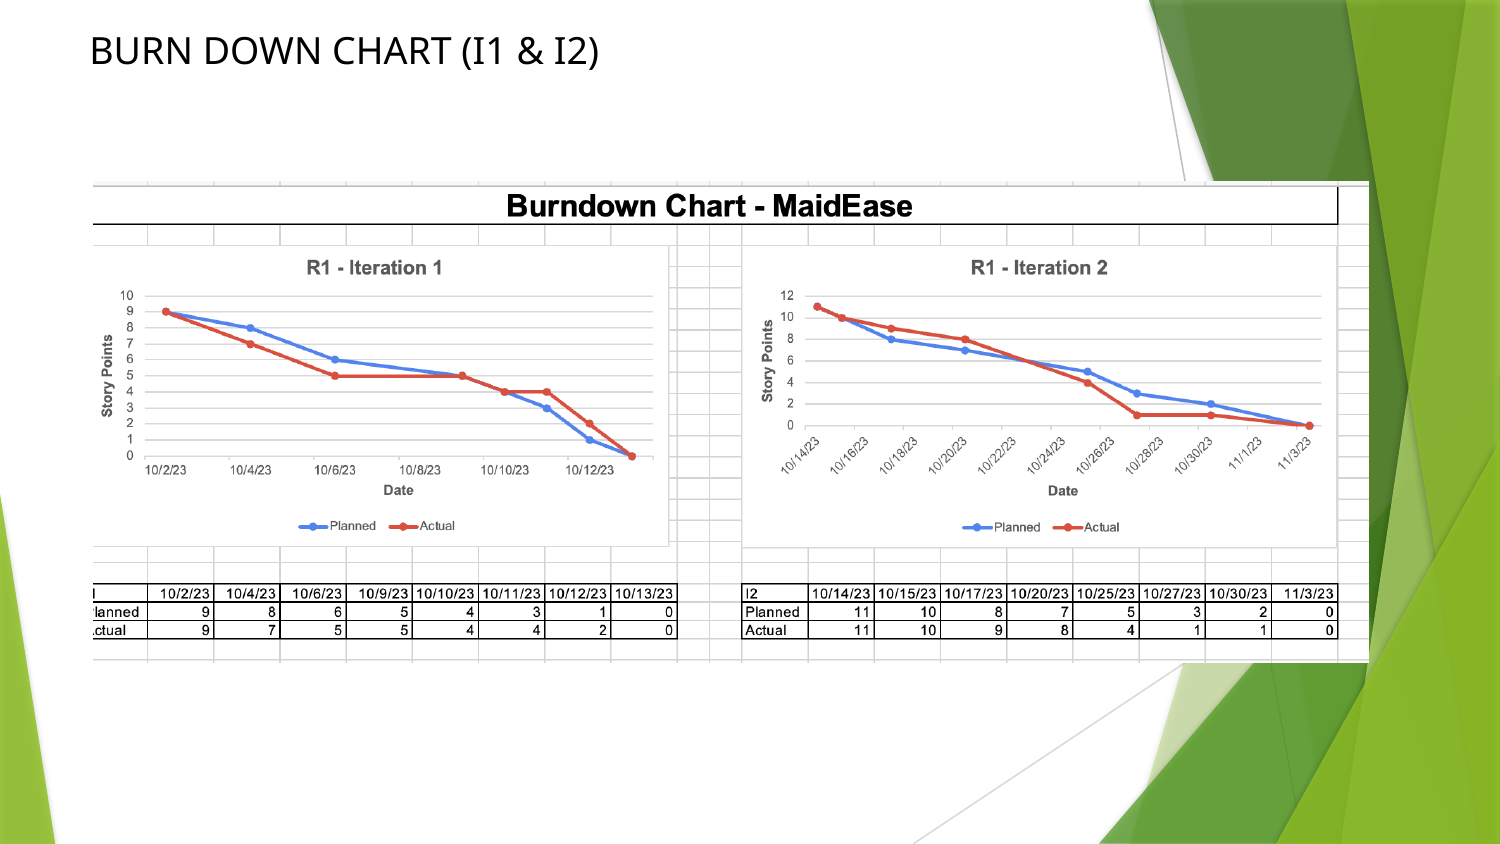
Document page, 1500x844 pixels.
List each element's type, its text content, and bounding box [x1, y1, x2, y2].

picture [93, 180, 1370, 663]
text_box BURN DOWN CHART (I1 & I2) [74, 19, 667, 80]
title Burn Down Chart (Kaneshk K Sonee) [51, 61, 1449, 164]
